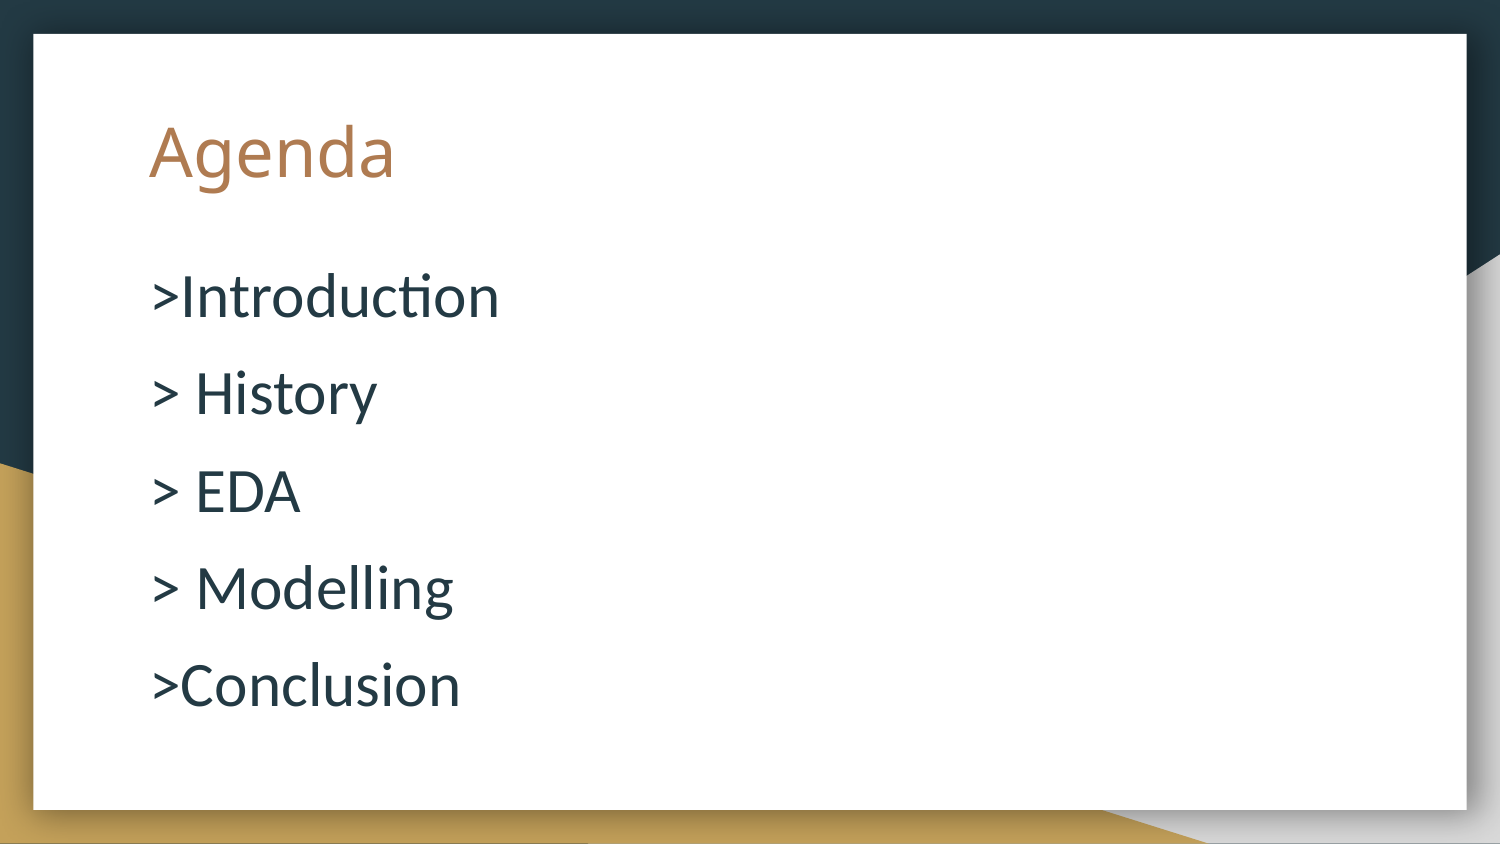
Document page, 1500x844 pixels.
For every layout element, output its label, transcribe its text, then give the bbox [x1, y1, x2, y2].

title Agenda [134, 88, 1366, 245]
list >Introduction > History > EDA > Modelling >Conclusion [134, 245, 1366, 780]
